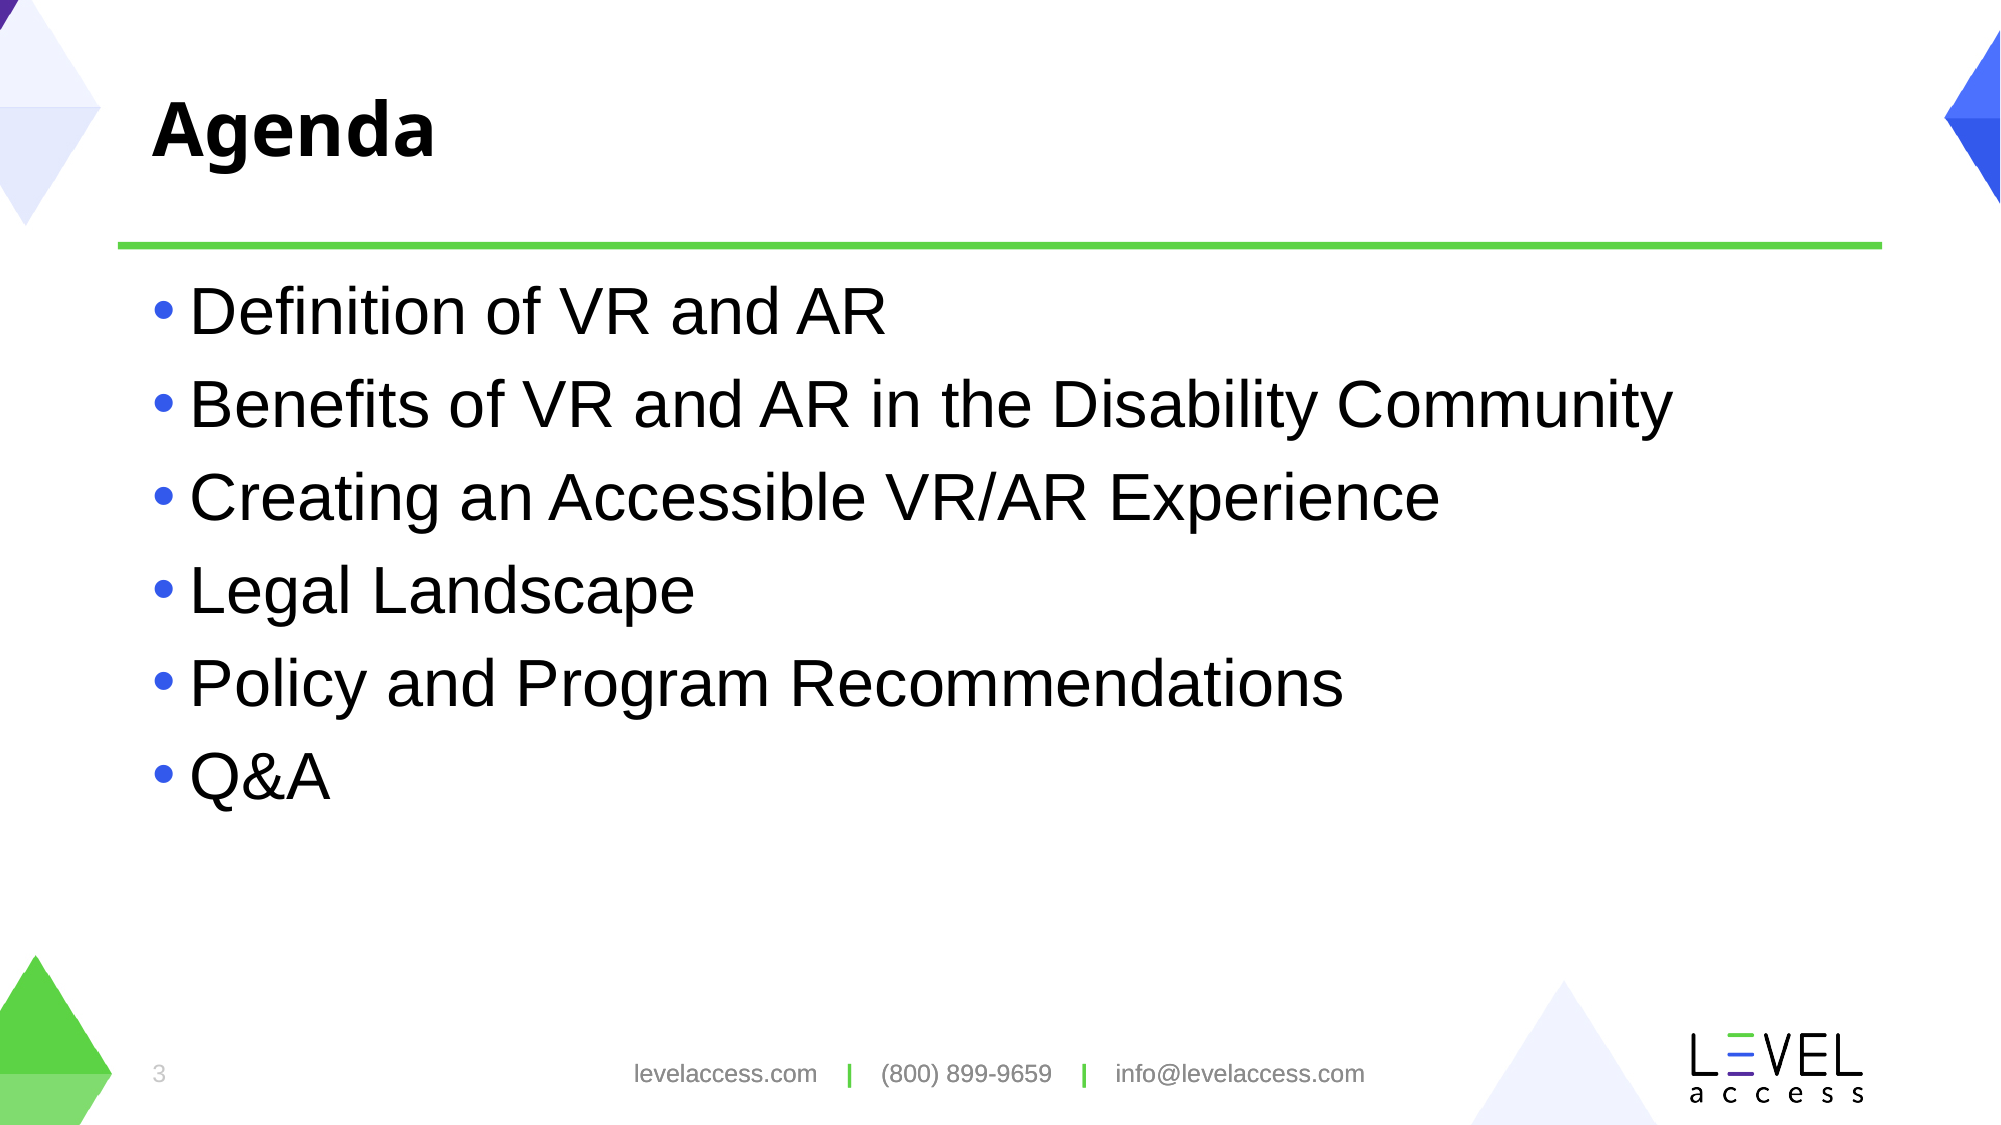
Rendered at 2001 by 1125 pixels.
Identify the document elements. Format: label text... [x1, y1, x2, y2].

slide_number 3 [137, 1042, 588, 1103]
list Definition of VR and AR Benefits of VR and AR in the Disability Community Creating an Accessible VR/AR Experience Legal Landscape Policy and Program Recommendations Q&A [137, 269, 1863, 1014]
title Agenda [137, 75, 1863, 180]
picture [0, 0, 2001, 1125]
